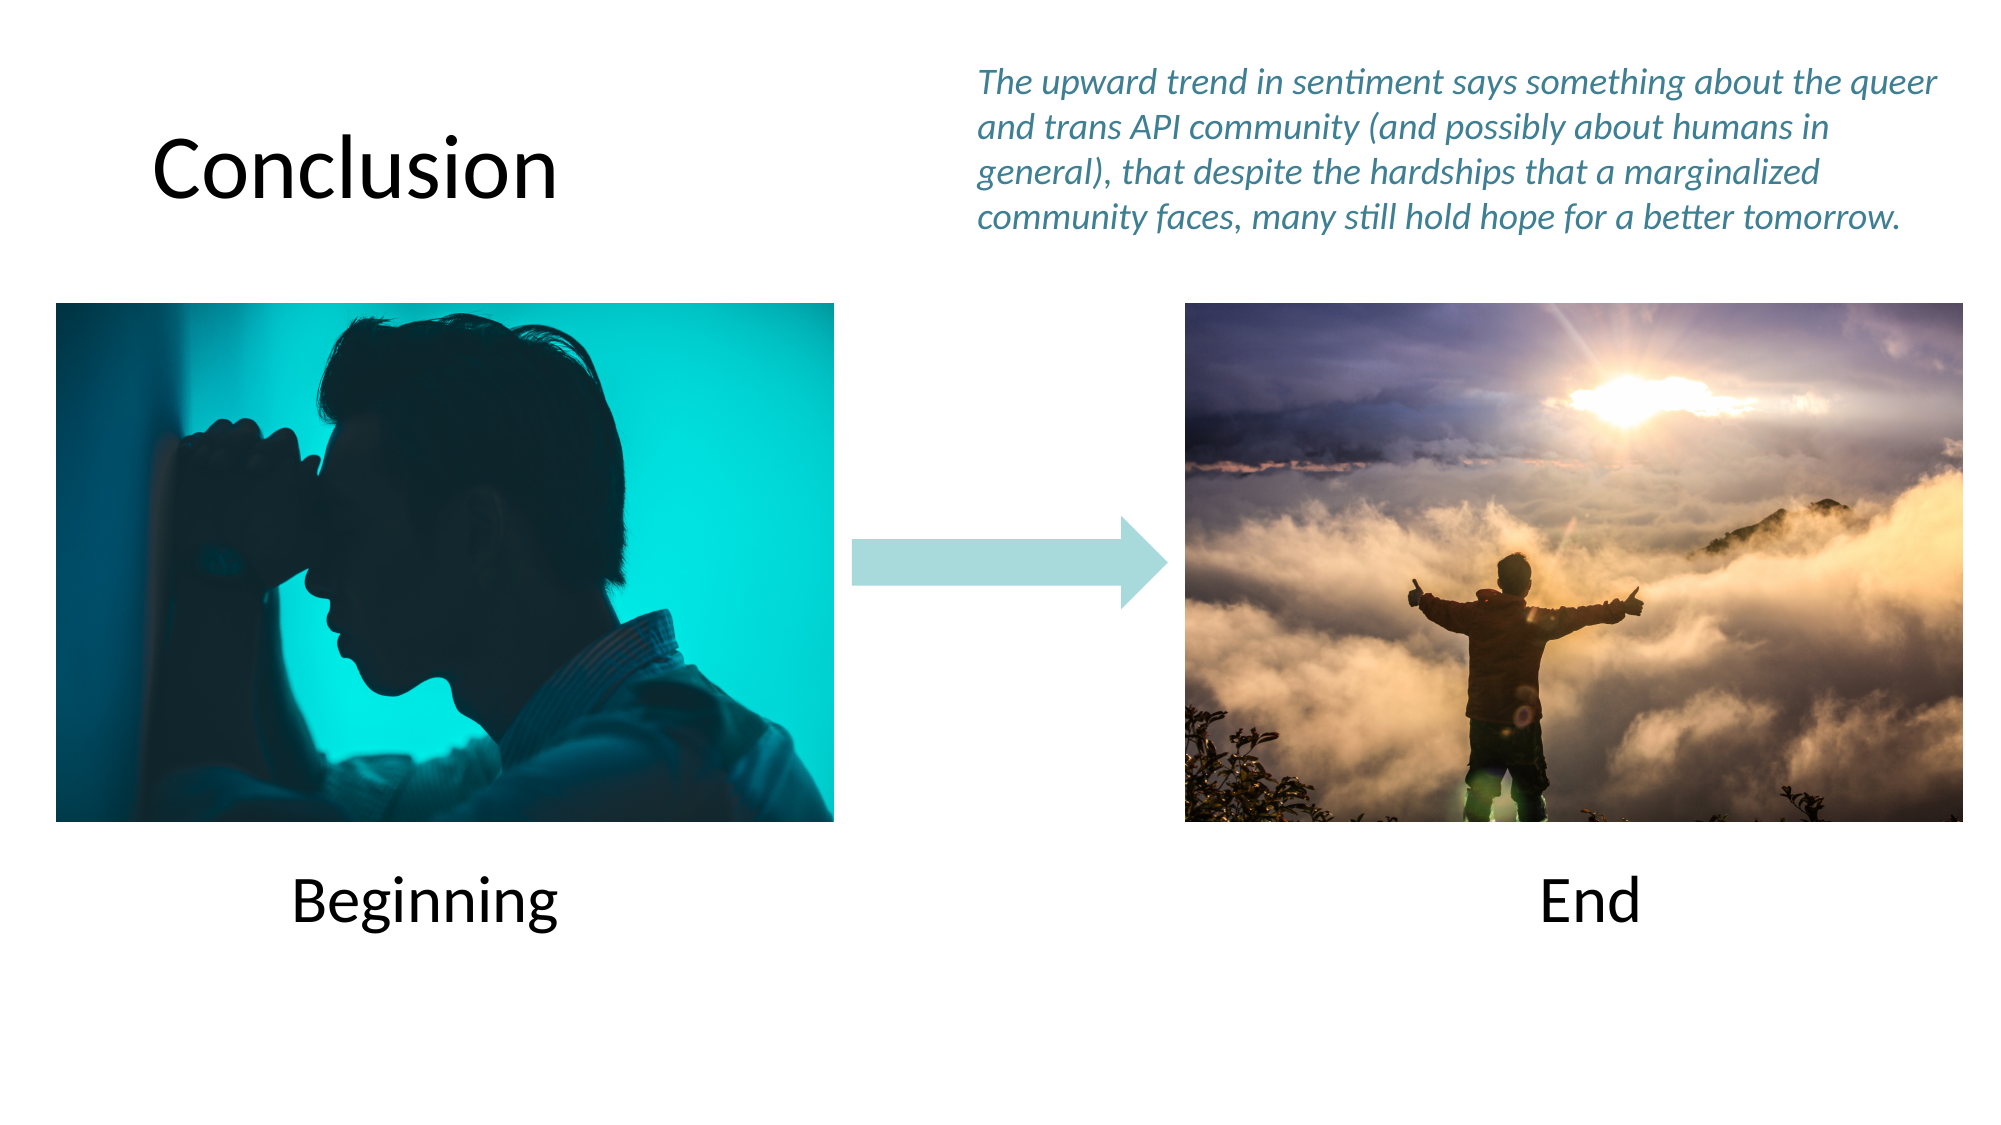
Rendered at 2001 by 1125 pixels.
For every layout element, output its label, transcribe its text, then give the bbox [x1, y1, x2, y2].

title Conclusion [137, 59, 1863, 278]
text_box [851, 515, 1168, 610]
text_box The upward trend in sentiment says something about the queer and trans API community (and possibly about humans in general), that despite the hardships that a marginalized community faces, many still hold hope for a better tomorrow. [962, 49, 1963, 245]
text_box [1185, 303, 1963, 945]
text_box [56, 303, 834, 945]
